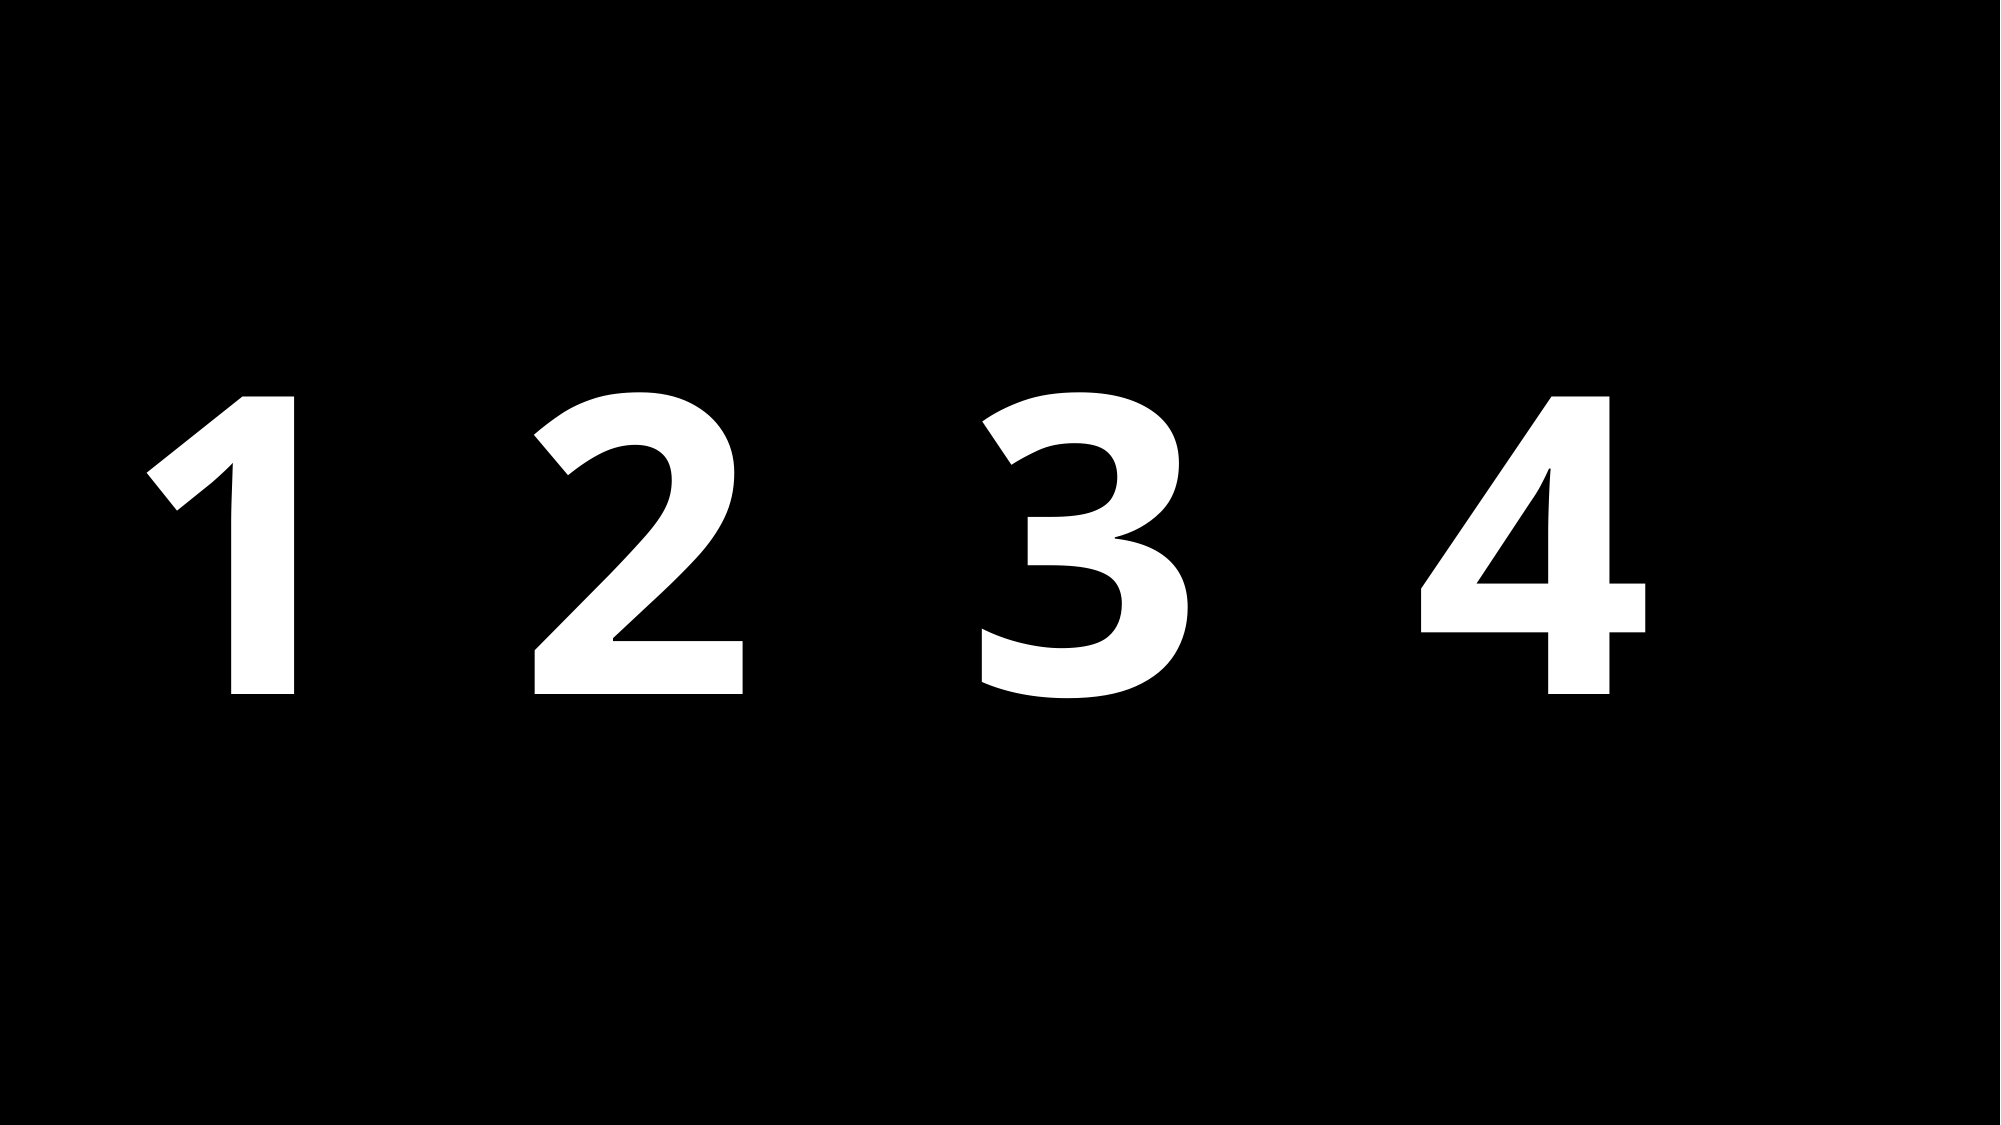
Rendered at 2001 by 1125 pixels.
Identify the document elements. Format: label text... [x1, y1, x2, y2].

text_box 3 [951, 270, 1220, 785]
text_box 1 [107, 270, 376, 785]
text_box 2 [503, 270, 772, 785]
text_box 4 [1399, 270, 1668, 785]
